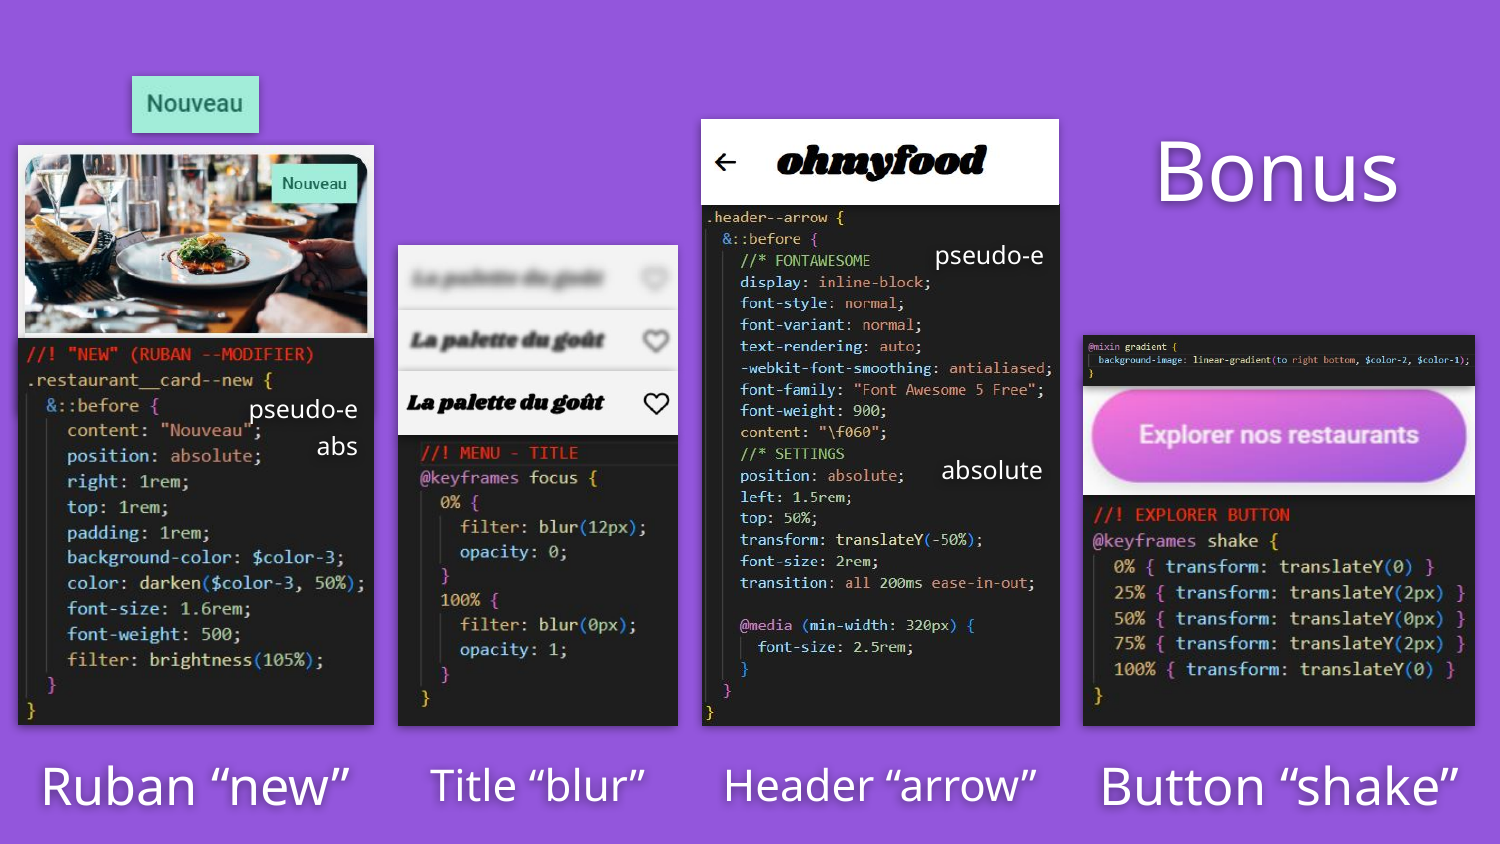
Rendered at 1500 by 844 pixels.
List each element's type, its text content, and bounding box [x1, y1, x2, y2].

picture [1082, 335, 1476, 726]
title Ruban “new” [18, 734, 374, 844]
title Title “blur” [398, 732, 678, 844]
title Bonus [1079, 0, 1475, 333]
picture [701, 119, 1060, 726]
picture [132, 76, 260, 133]
picture [397, 245, 678, 726]
title Button “shake” [1083, 734, 1475, 844]
picture [17, 145, 374, 726]
title Header “arrow” [702, 734, 1058, 844]
